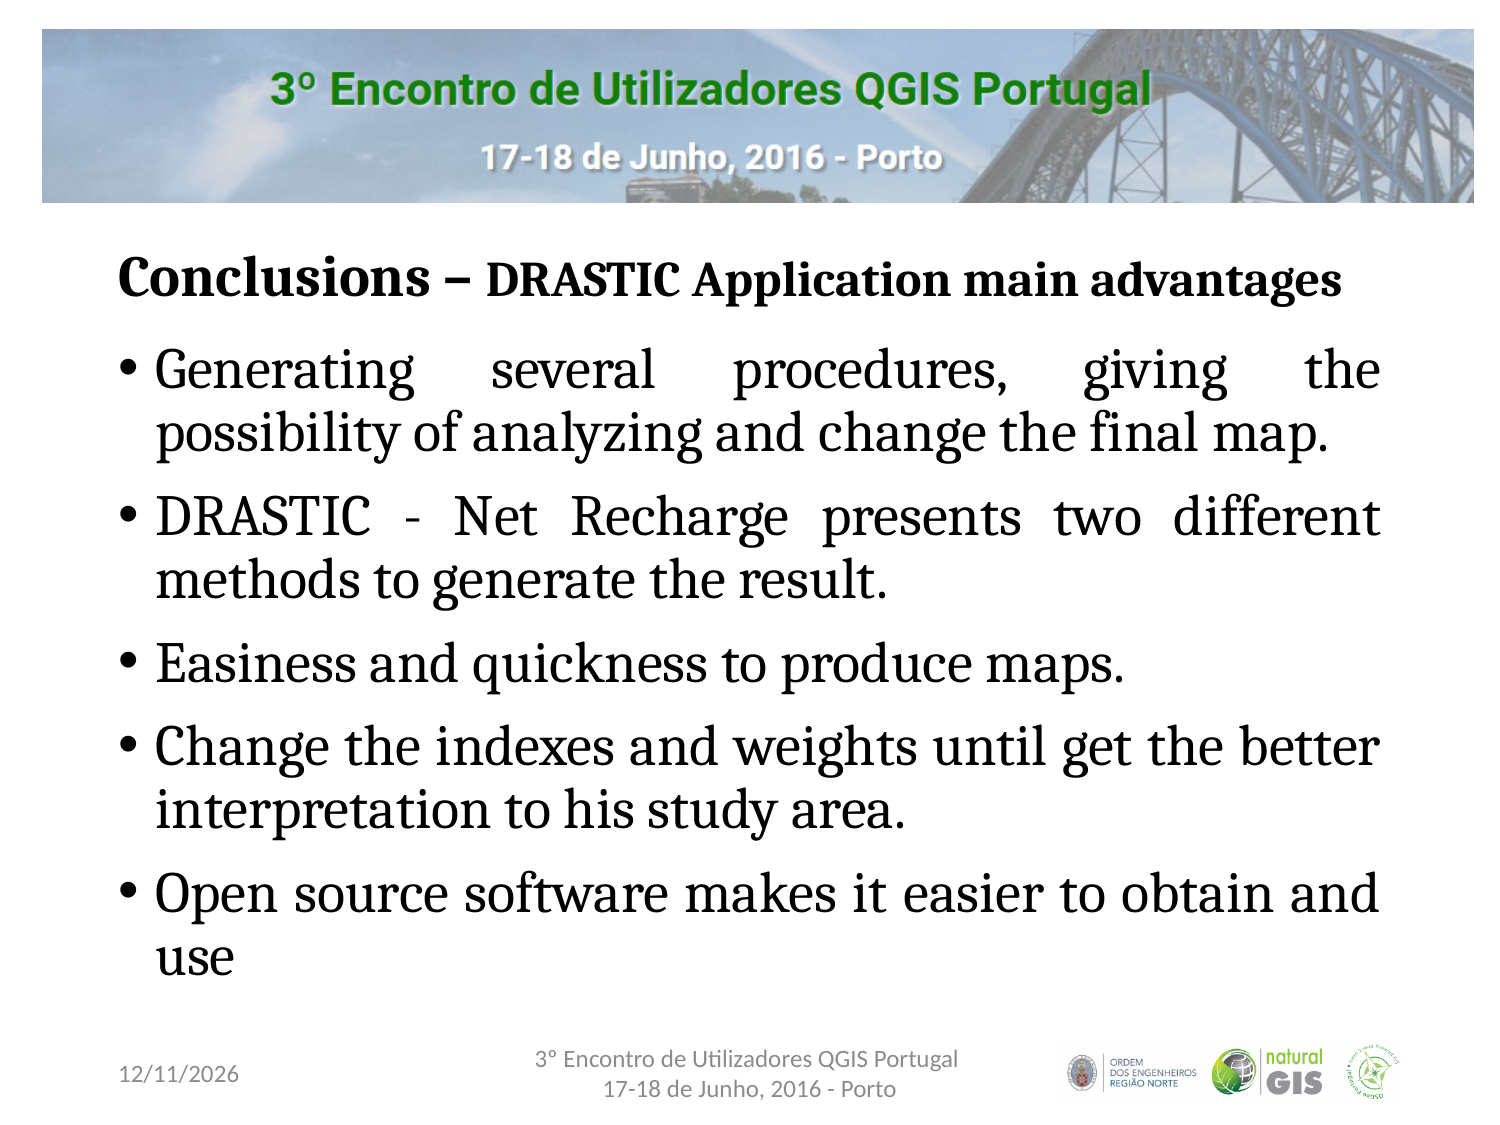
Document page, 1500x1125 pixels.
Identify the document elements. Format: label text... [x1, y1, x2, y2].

picture [1059, 1041, 1403, 1103]
picture [42, 29, 1474, 203]
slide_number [103, 1042, 441, 1103]
slide_number 23 [1059, 1042, 1397, 1103]
title Conclusions – DRASTIC Application main advantages [103, 239, 1473, 317]
footer 3º Encontro de Utilizadores QGIS Portugal 17-18 de Junho, 2016 - Porto [496, 1042, 1004, 1103]
list Generating several procedures, giving the possibility of analyzing and change the final map. DRASTIC - Net Recharge presents two different methods to generate the result. Easiness and quickness to produce maps. Change the indexes and weights until get the better interpretation to his study area. Open source software makes it easier to obtain and use [103, 331, 1397, 1014]
